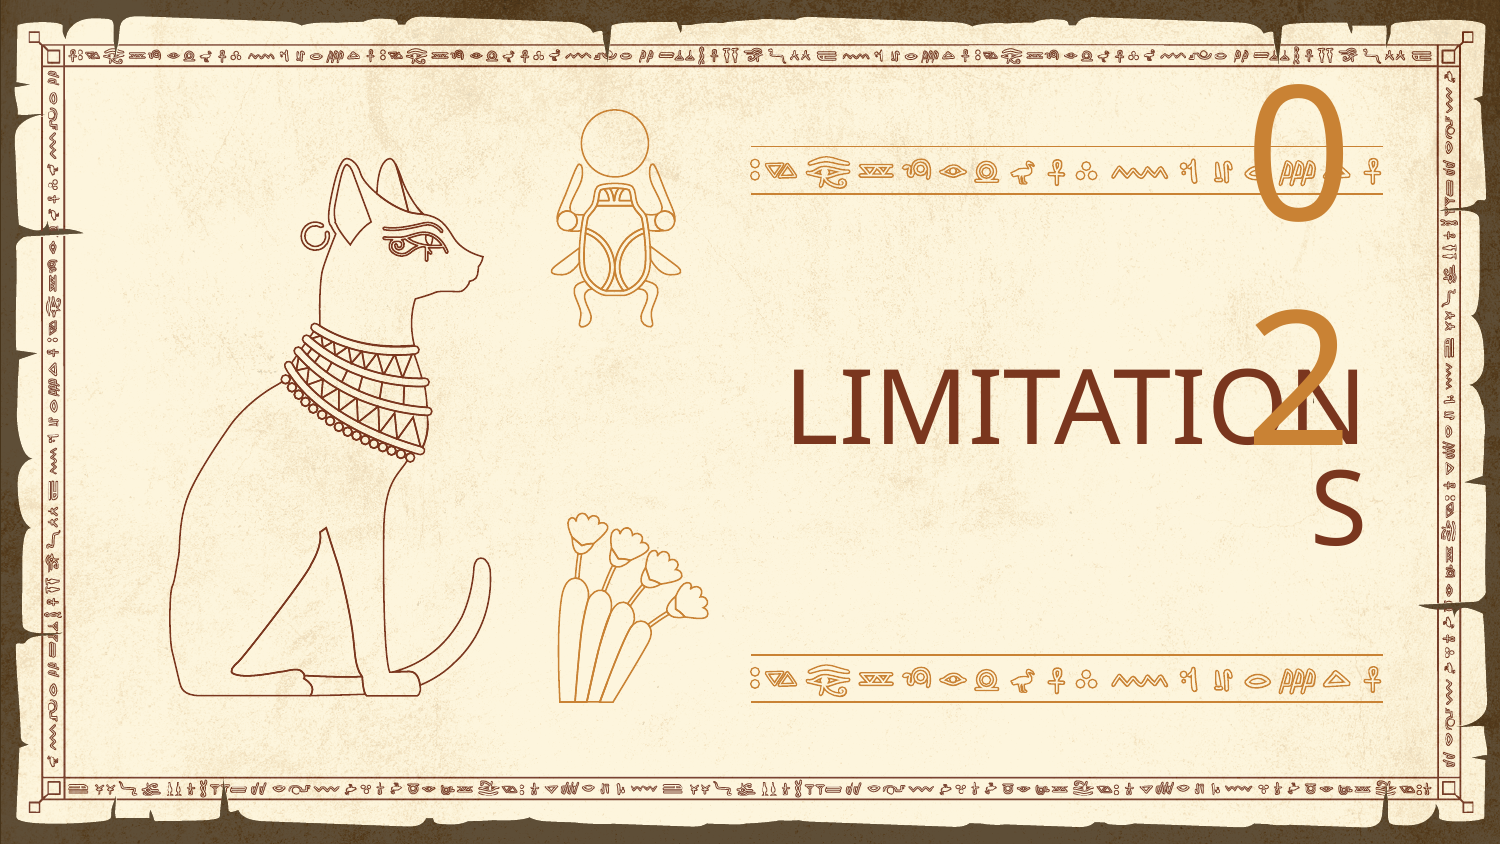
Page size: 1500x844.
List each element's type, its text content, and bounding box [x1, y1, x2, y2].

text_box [168, 158, 499, 696]
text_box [749, 146, 1384, 195]
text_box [548, 109, 684, 328]
title 02 [1127, 203, 1368, 350]
title LIMITATIONS [713, 361, 1384, 569]
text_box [749, 654, 1384, 703]
picture [27, 30, 1474, 813]
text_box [555, 512, 710, 703]
